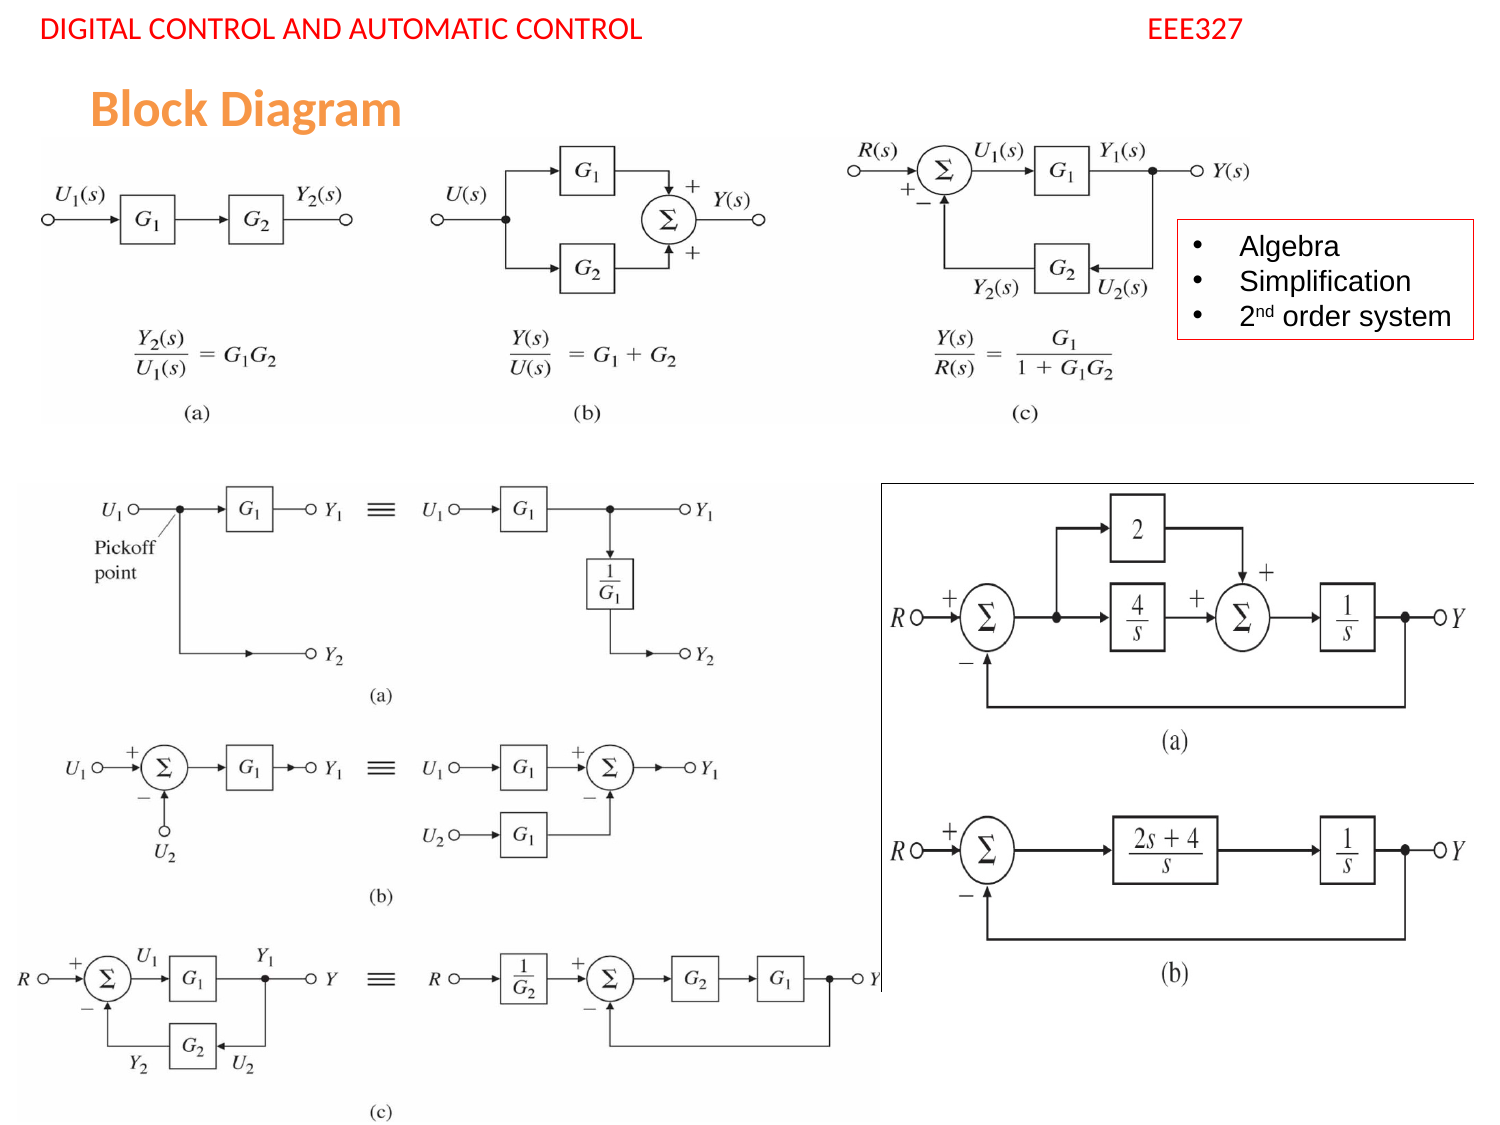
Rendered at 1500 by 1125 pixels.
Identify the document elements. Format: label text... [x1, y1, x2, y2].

title Block Diagram [1, 66, 492, 145]
picture [17, 483, 1475, 1122]
text_box Digital Control and Automatic Control EEE327 [24, 0, 1425, 75]
picture [41, 137, 1250, 424]
text_box Algebra Simplification 2nd order system [1255, 219, 1474, 340]
